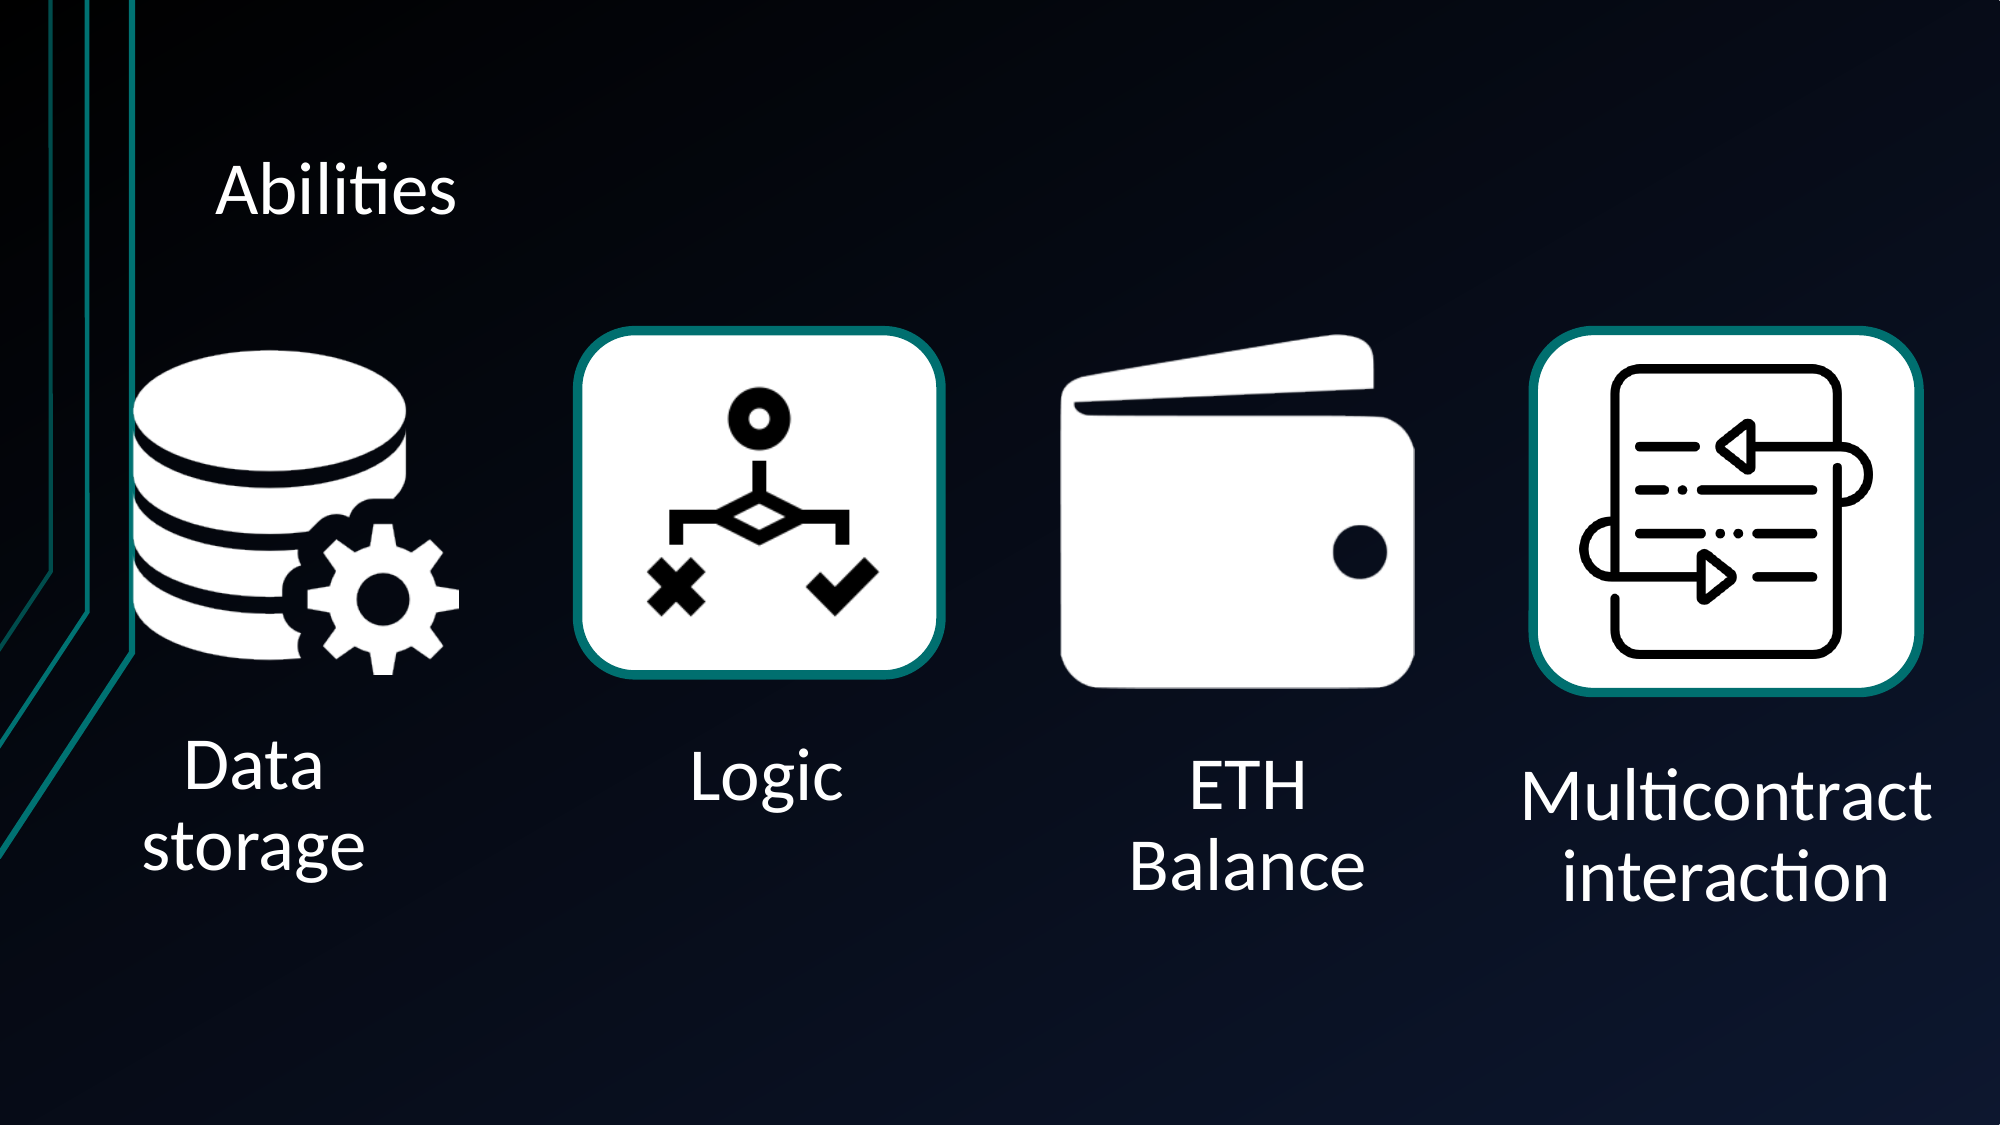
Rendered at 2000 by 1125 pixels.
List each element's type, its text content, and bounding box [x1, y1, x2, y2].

text_box [1533, 330, 1920, 693]
picture [620, 362, 898, 643]
list Multicontract interaction [1494, 745, 1958, 846]
list Logic [652, 725, 881, 826]
list ETH Balance [1079, 735, 1417, 836]
list Data storage [107, 714, 402, 815]
picture [1579, 364, 1874, 659]
picture [1059, 334, 1415, 689]
picture [131, 348, 459, 676]
text_box [577, 330, 941, 675]
title Abilities [199, 45, 1900, 246]
